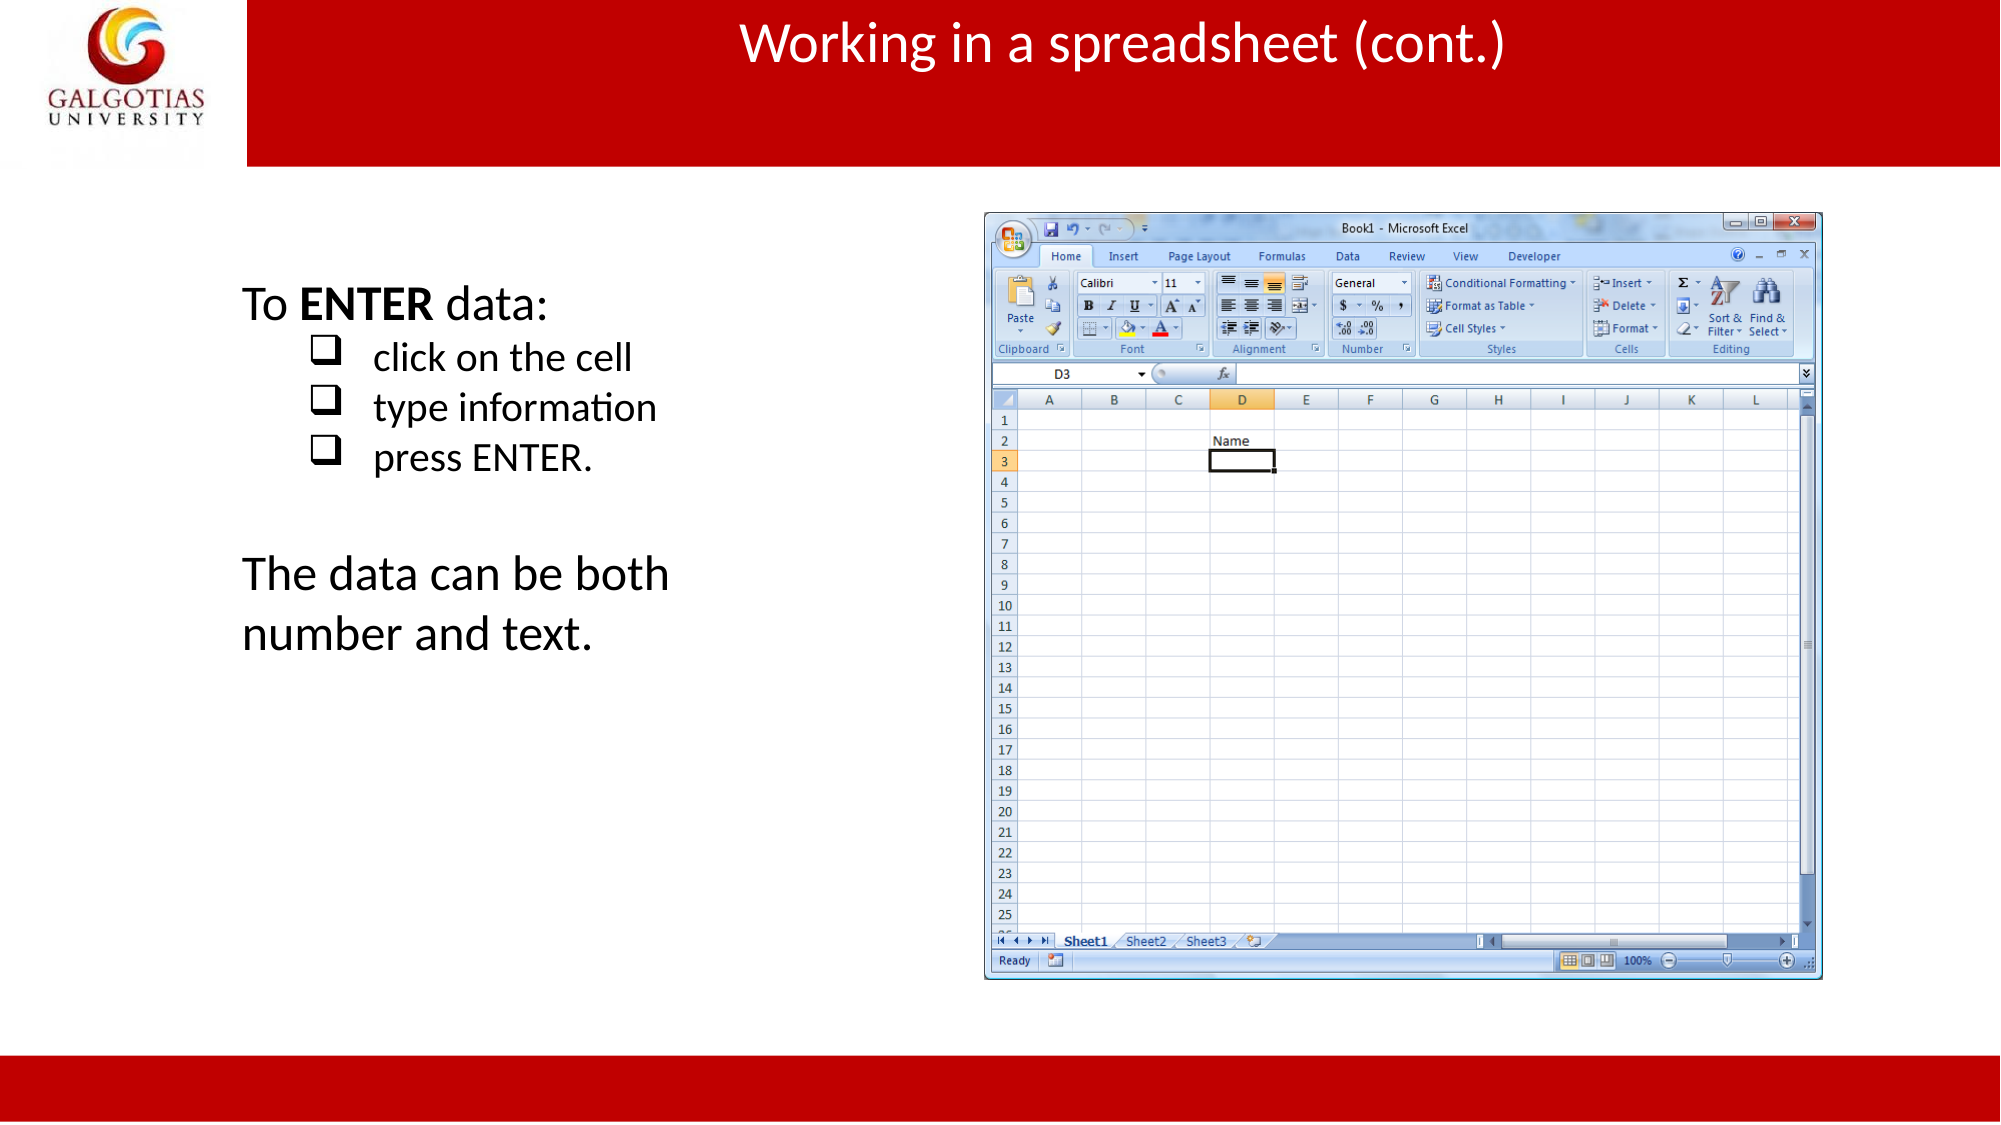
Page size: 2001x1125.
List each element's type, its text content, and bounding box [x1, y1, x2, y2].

text_box Working in a spreadsheet (cont.) [247, 0, 2000, 167]
text_box To ENTER data: click on the cell type information press ENTER. The data can be both number and text. [227, 262, 805, 713]
picture [984, 212, 1823, 980]
text_box [0, 1055, 2000, 1122]
picture [0, 0, 247, 169]
